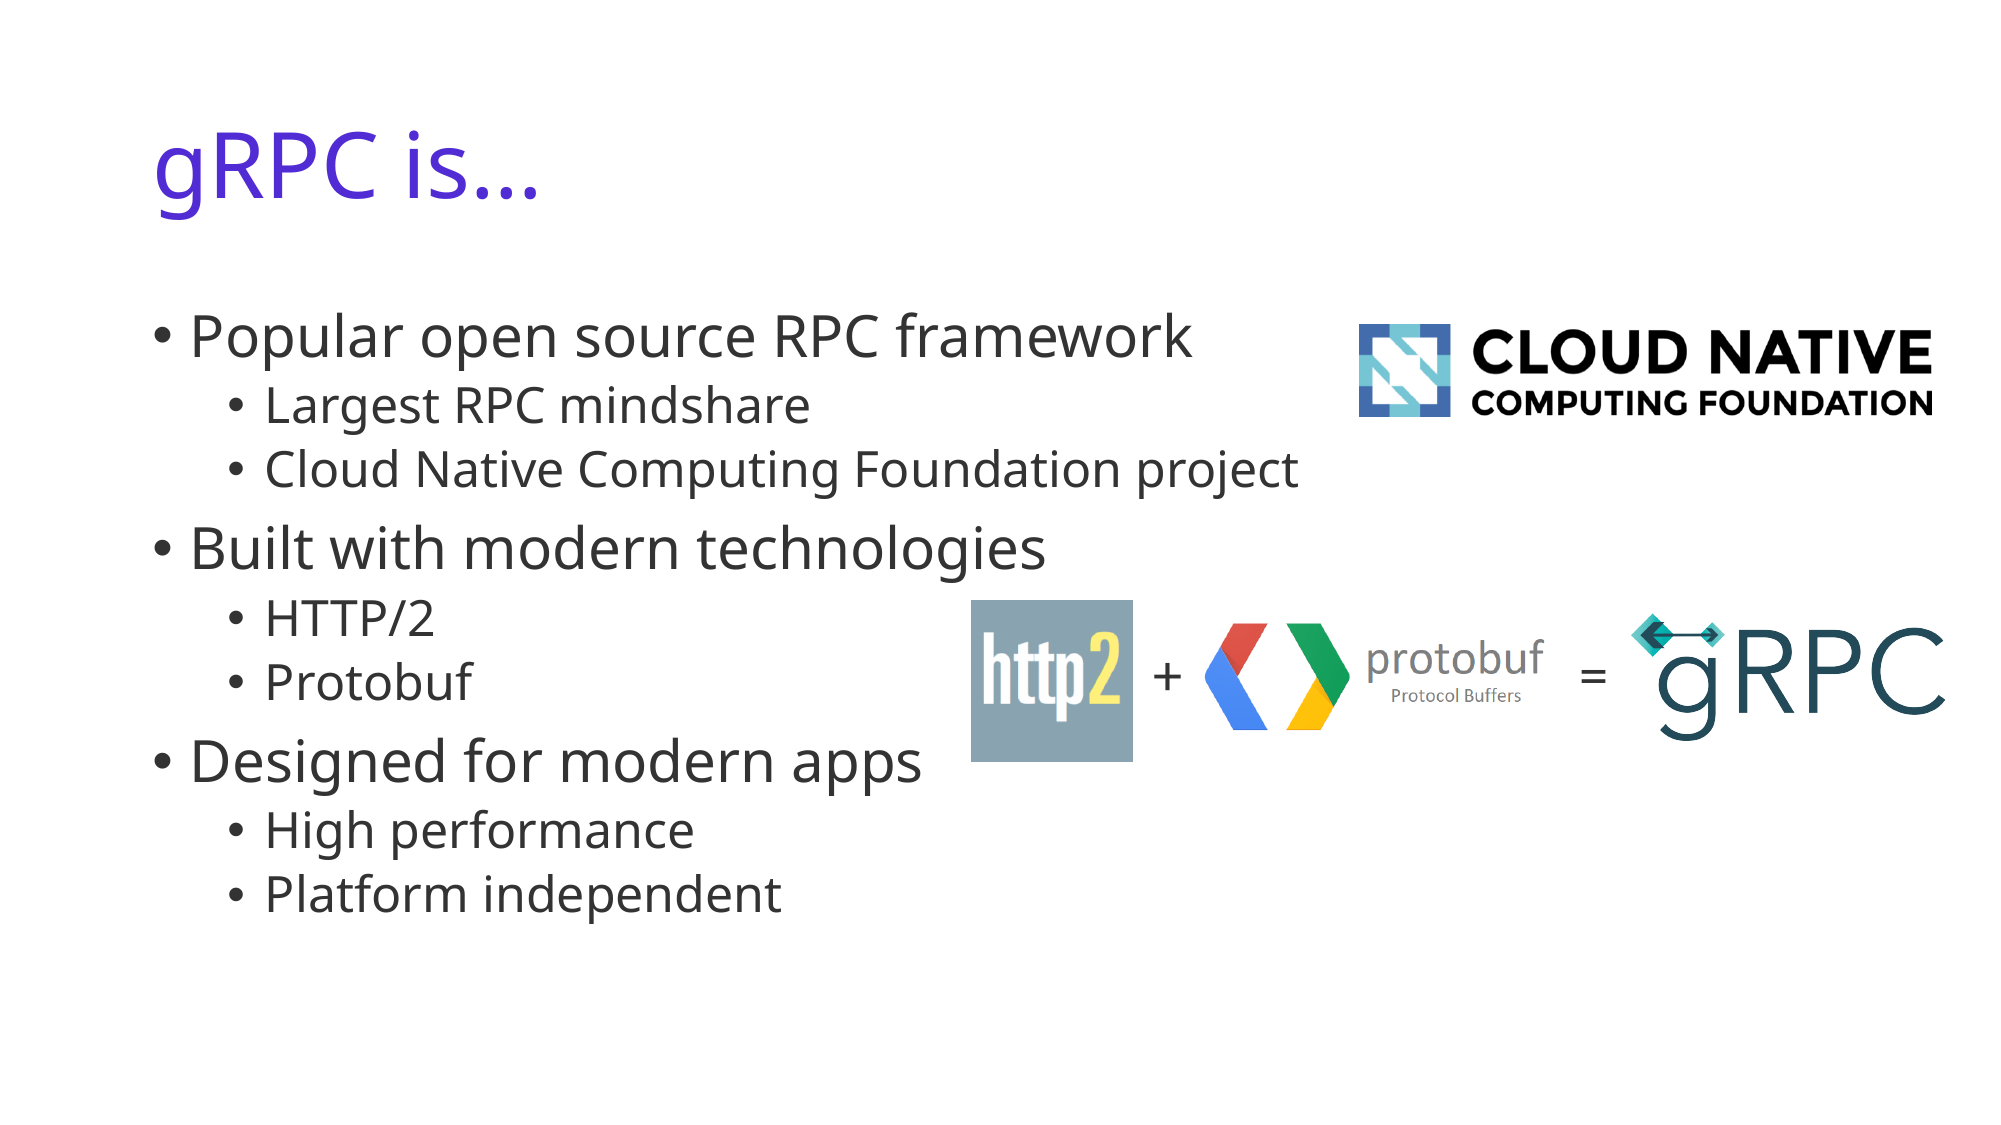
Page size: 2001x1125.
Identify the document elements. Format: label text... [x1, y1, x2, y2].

picture [1629, 514, 1948, 833]
picture [971, 600, 1133, 762]
picture [1359, 324, 1932, 417]
text_box = [1564, 629, 1619, 715]
text_box + [1138, 629, 1193, 715]
picture [1197, 622, 1548, 739]
list Popular open source RPC framework Largest RPC mindshare Cloud Native Computing Foundation project Built with modern technologies HTTP/2 Protobuf Designed for modern apps High performance Platform independent [137, 299, 1863, 1014]
title gRPC is… [137, 59, 1863, 278]
